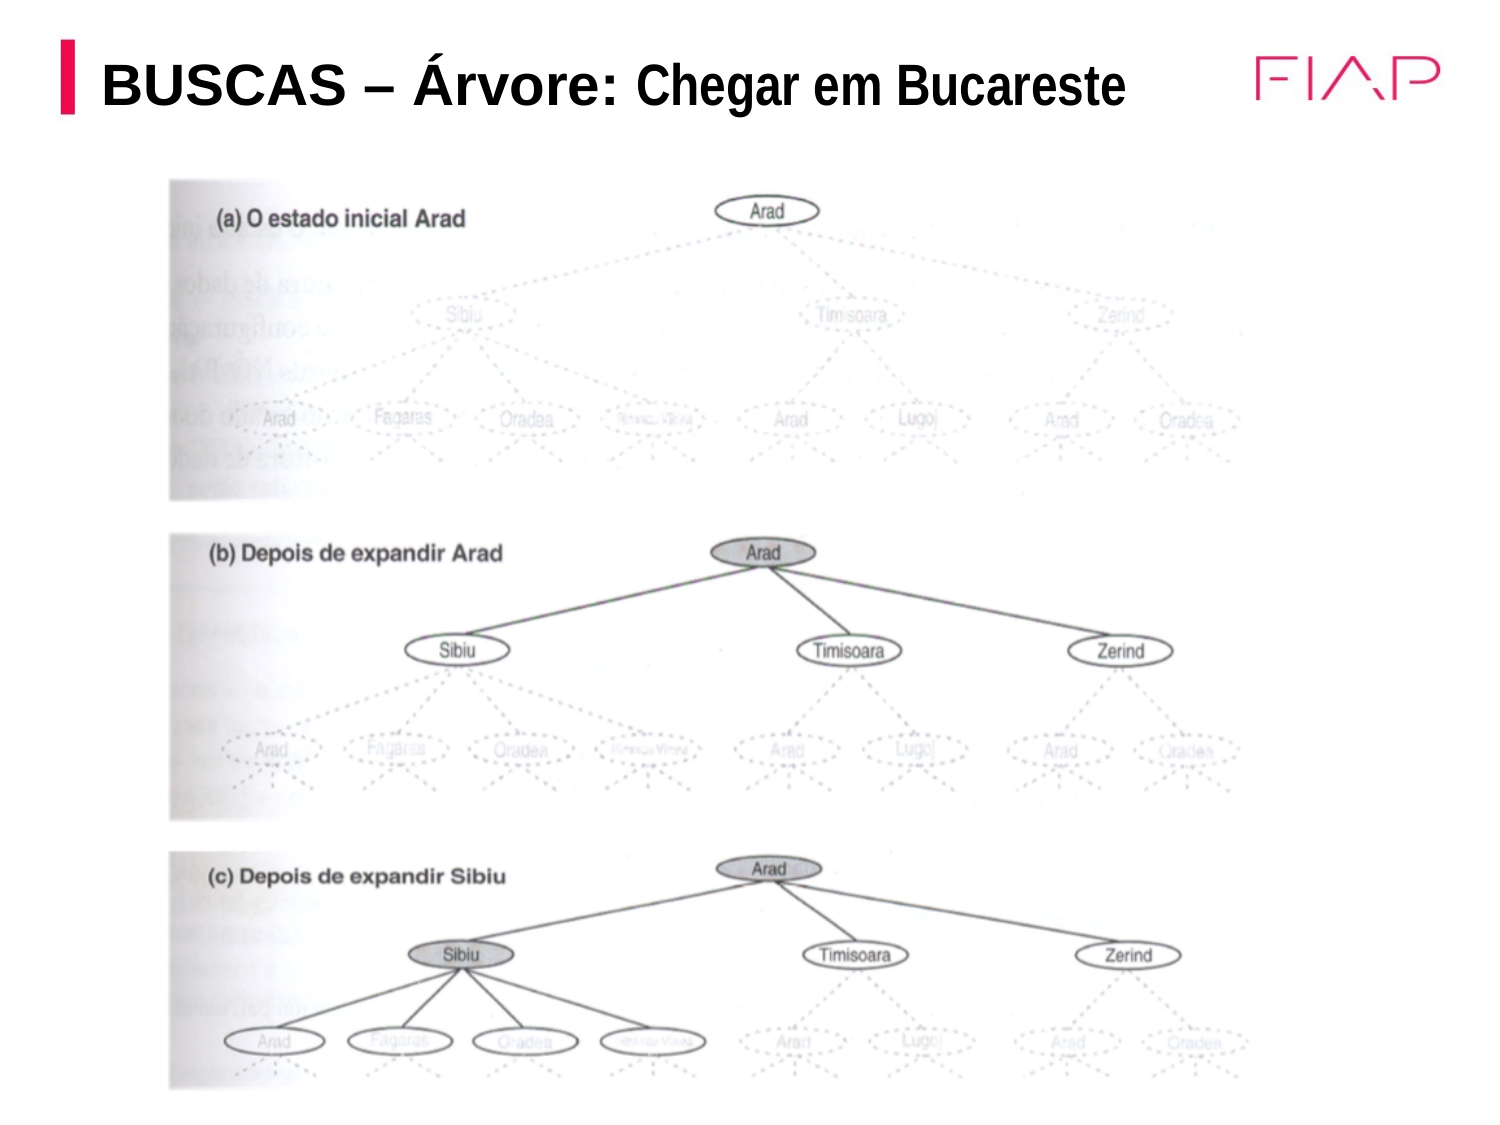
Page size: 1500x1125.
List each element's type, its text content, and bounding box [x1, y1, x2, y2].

picture [0, 0, 1500, 1125]
text_box BUSCAS – Árvore: Chegar em Bucareste [87, 39, 1493, 125]
